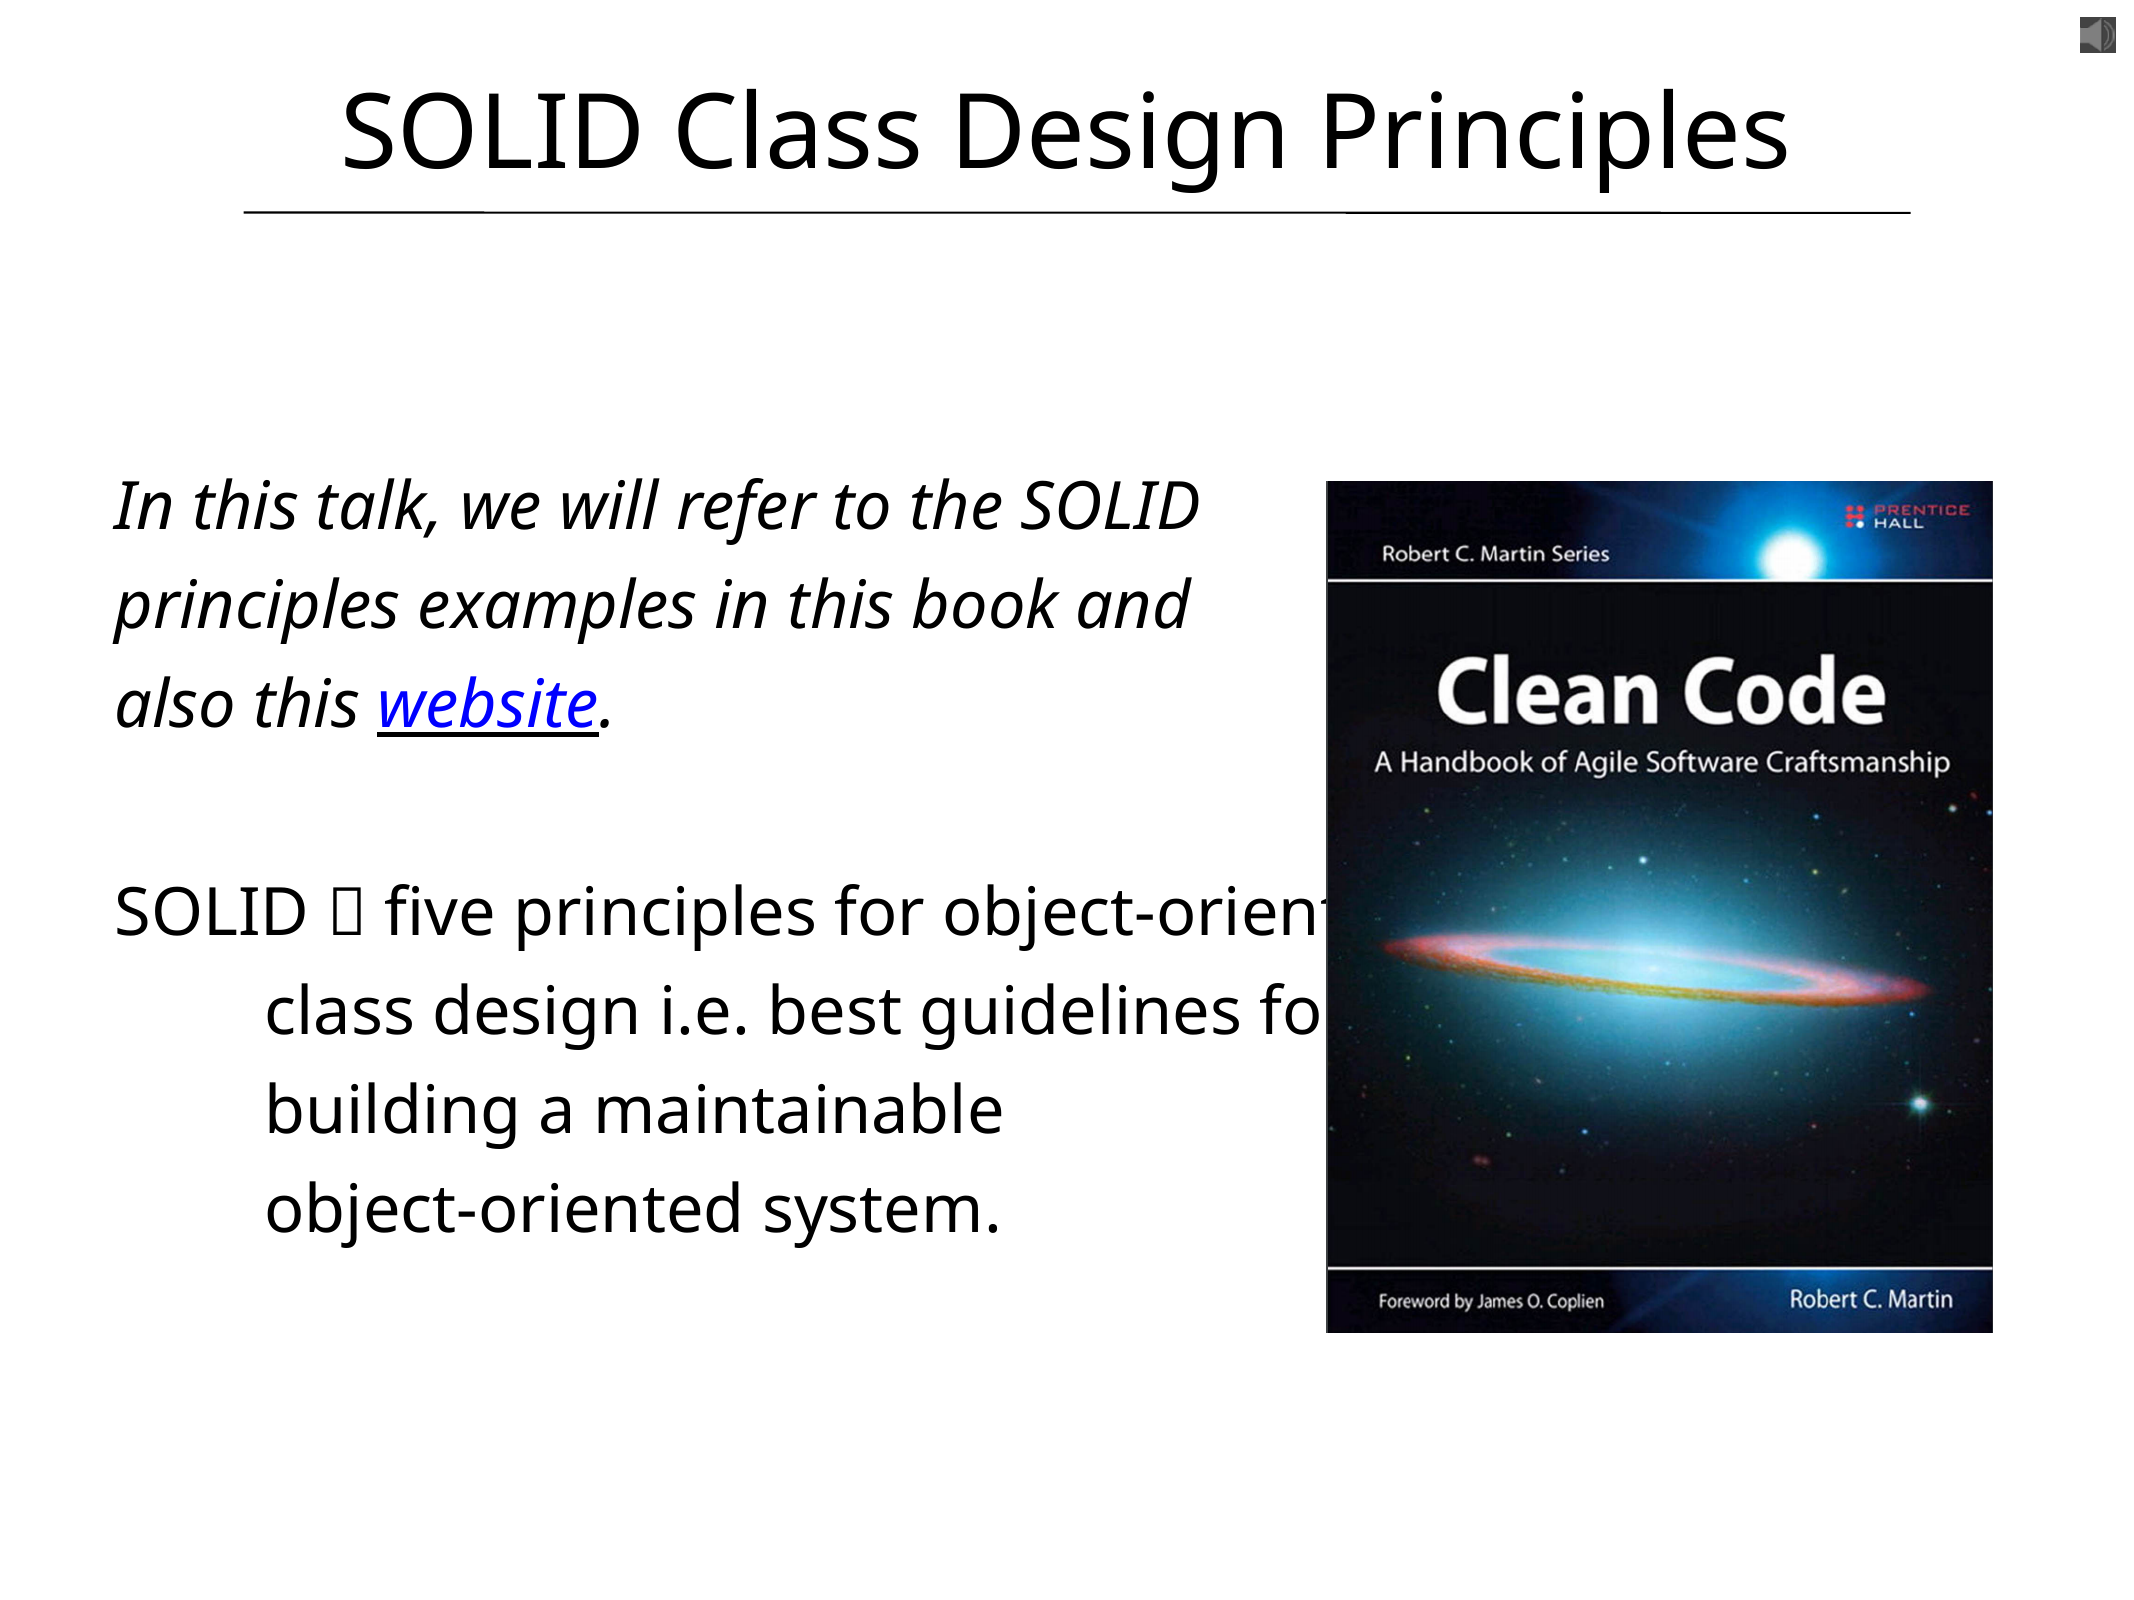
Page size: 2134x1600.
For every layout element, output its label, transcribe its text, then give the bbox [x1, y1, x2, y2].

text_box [2078, 16, 2117, 55]
list In this talk, we will refer to the SOLID principles examples in this book and also this website. SOLID  five principles for object-oriented class design i.e. best guidelines for building a maintainable object-oriented system. [105, 256, 2028, 1541]
title SOLID Class Design Principles [105, 0, 2028, 255]
picture [1326, 480, 1993, 1333]
